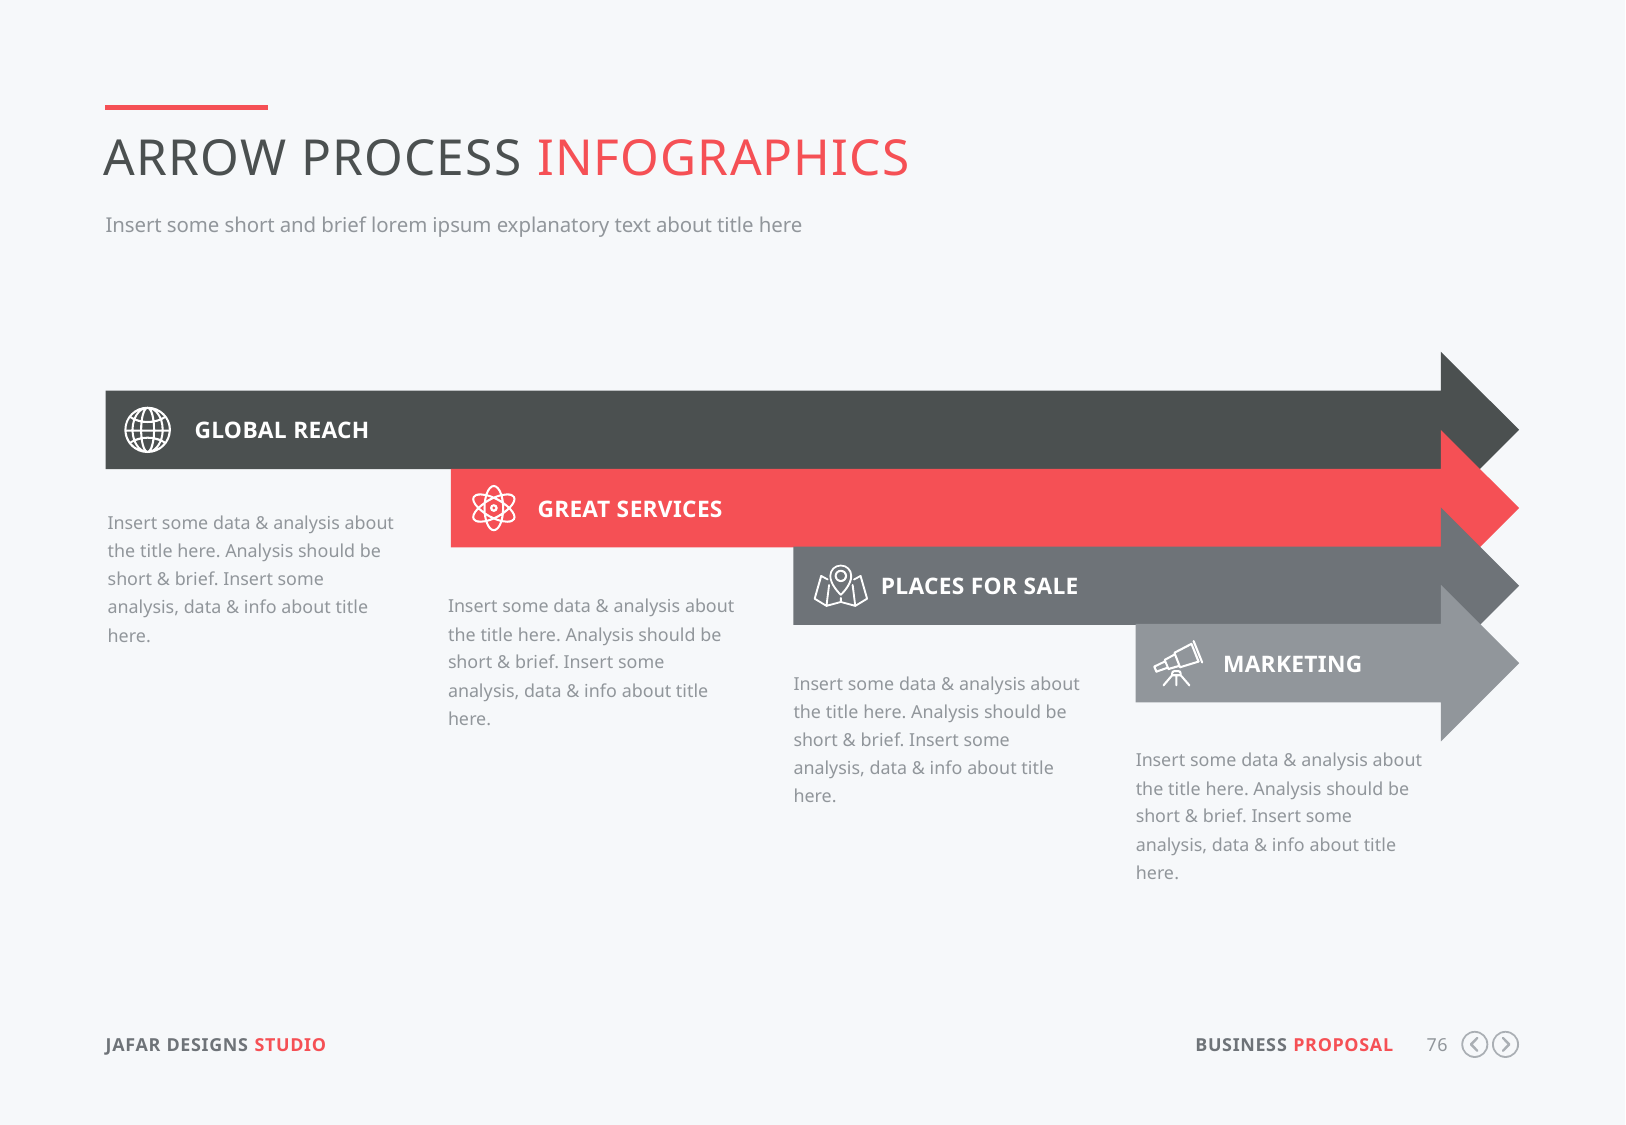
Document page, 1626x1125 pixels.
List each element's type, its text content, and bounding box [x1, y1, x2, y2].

text_box Global Reach [194, 416, 401, 444]
text_box Insert some data & analysis about the title here. Analysis should be short & brief. Insert some analysis, data & info about title here. [793, 665, 1085, 807]
list Insert some short and brief lorem ipsum explanatory text about title here [105, 209, 1519, 241]
text_box Insert some data & analysis about the title here. Analysis should be short & brief. Insert some analysis, data & info about title here. [107, 505, 399, 646]
text_box Insert some data & analysis about the title here. Analysis should be short & brief. Insert some analysis, data & info about title here. [1135, 742, 1427, 883]
text_box Insert some data & analysis about the title here. Analysis should be short & brief. Insert some analysis, data & info about title here. [448, 588, 740, 729]
text_box Places for Sale [880, 572, 1087, 600]
text_box [1134, 582, 1521, 744]
text_box Great Services [537, 494, 744, 522]
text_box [813, 564, 869, 607]
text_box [1153, 639, 1204, 687]
list Arrow Process Infographics [103, 125, 1518, 188]
text_box [449, 427, 1521, 549]
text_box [470, 484, 517, 532]
text_box Marketing [1223, 649, 1429, 677]
text_box [124, 406, 171, 454]
text_box [104, 349, 1521, 471]
text_box [792, 504, 1521, 626]
